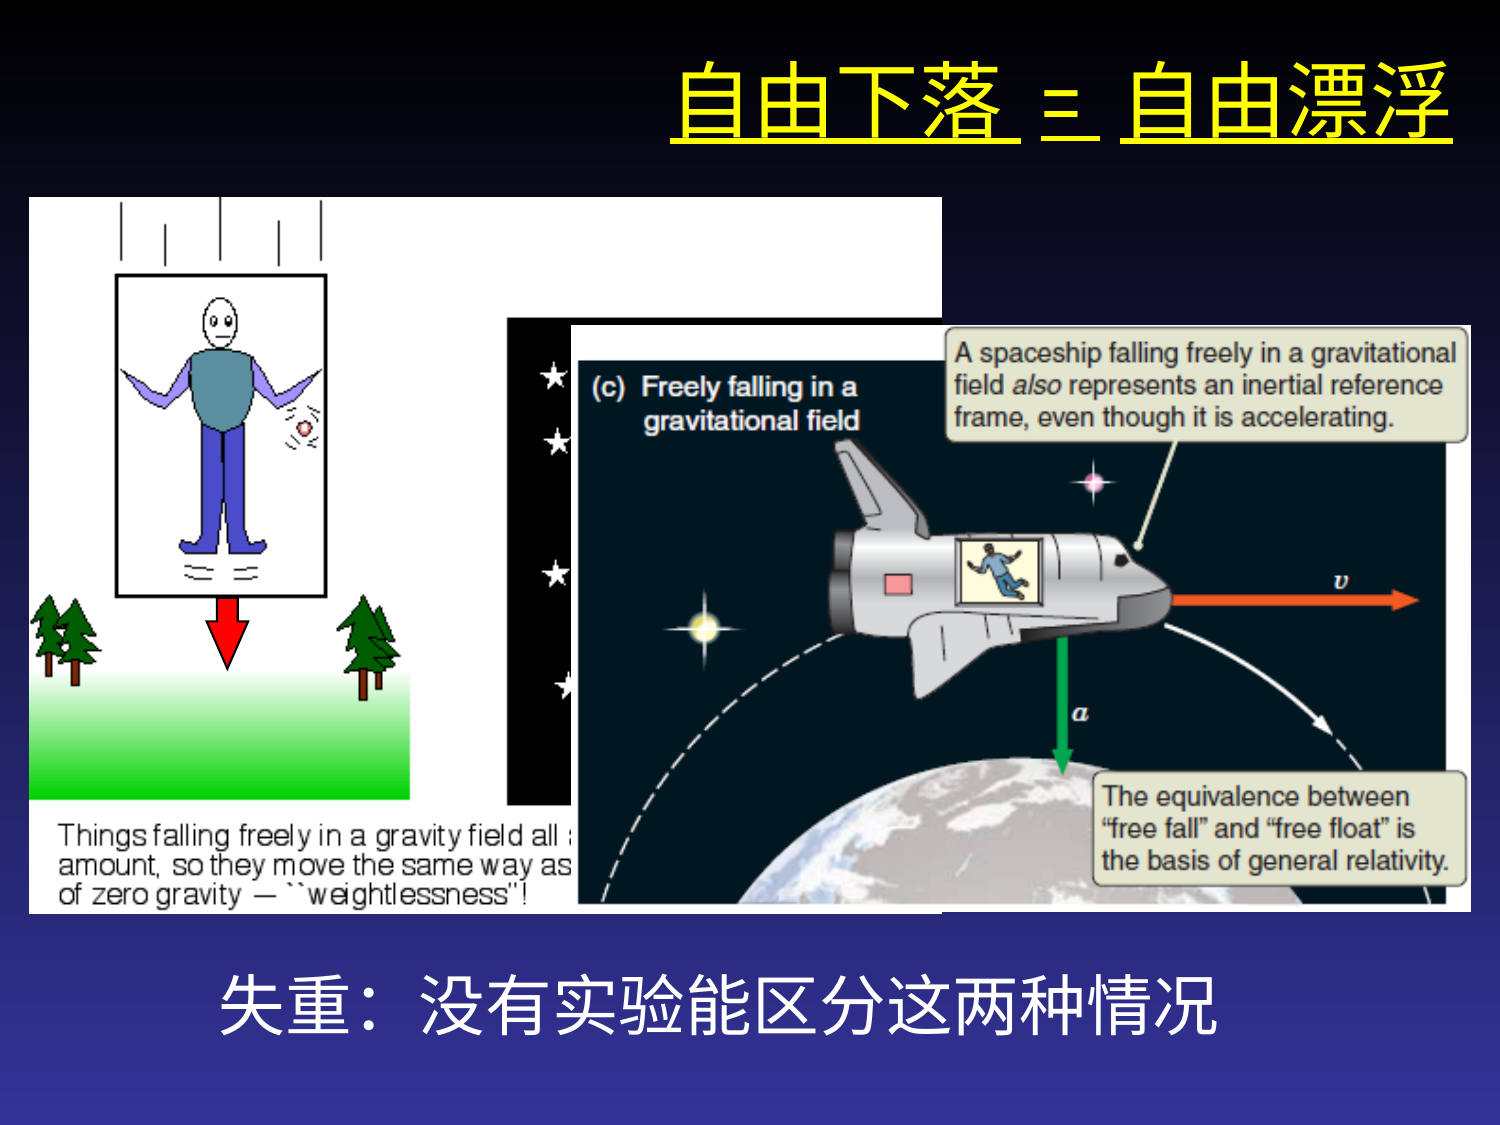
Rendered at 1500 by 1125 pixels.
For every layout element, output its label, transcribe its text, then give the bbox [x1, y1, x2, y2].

list 失重：没有实验能区分这两种情况 [203, 955, 1291, 1086]
picture [29, 197, 1471, 914]
title 自由下落 = 自由漂浮 [334, 45, 1469, 152]
